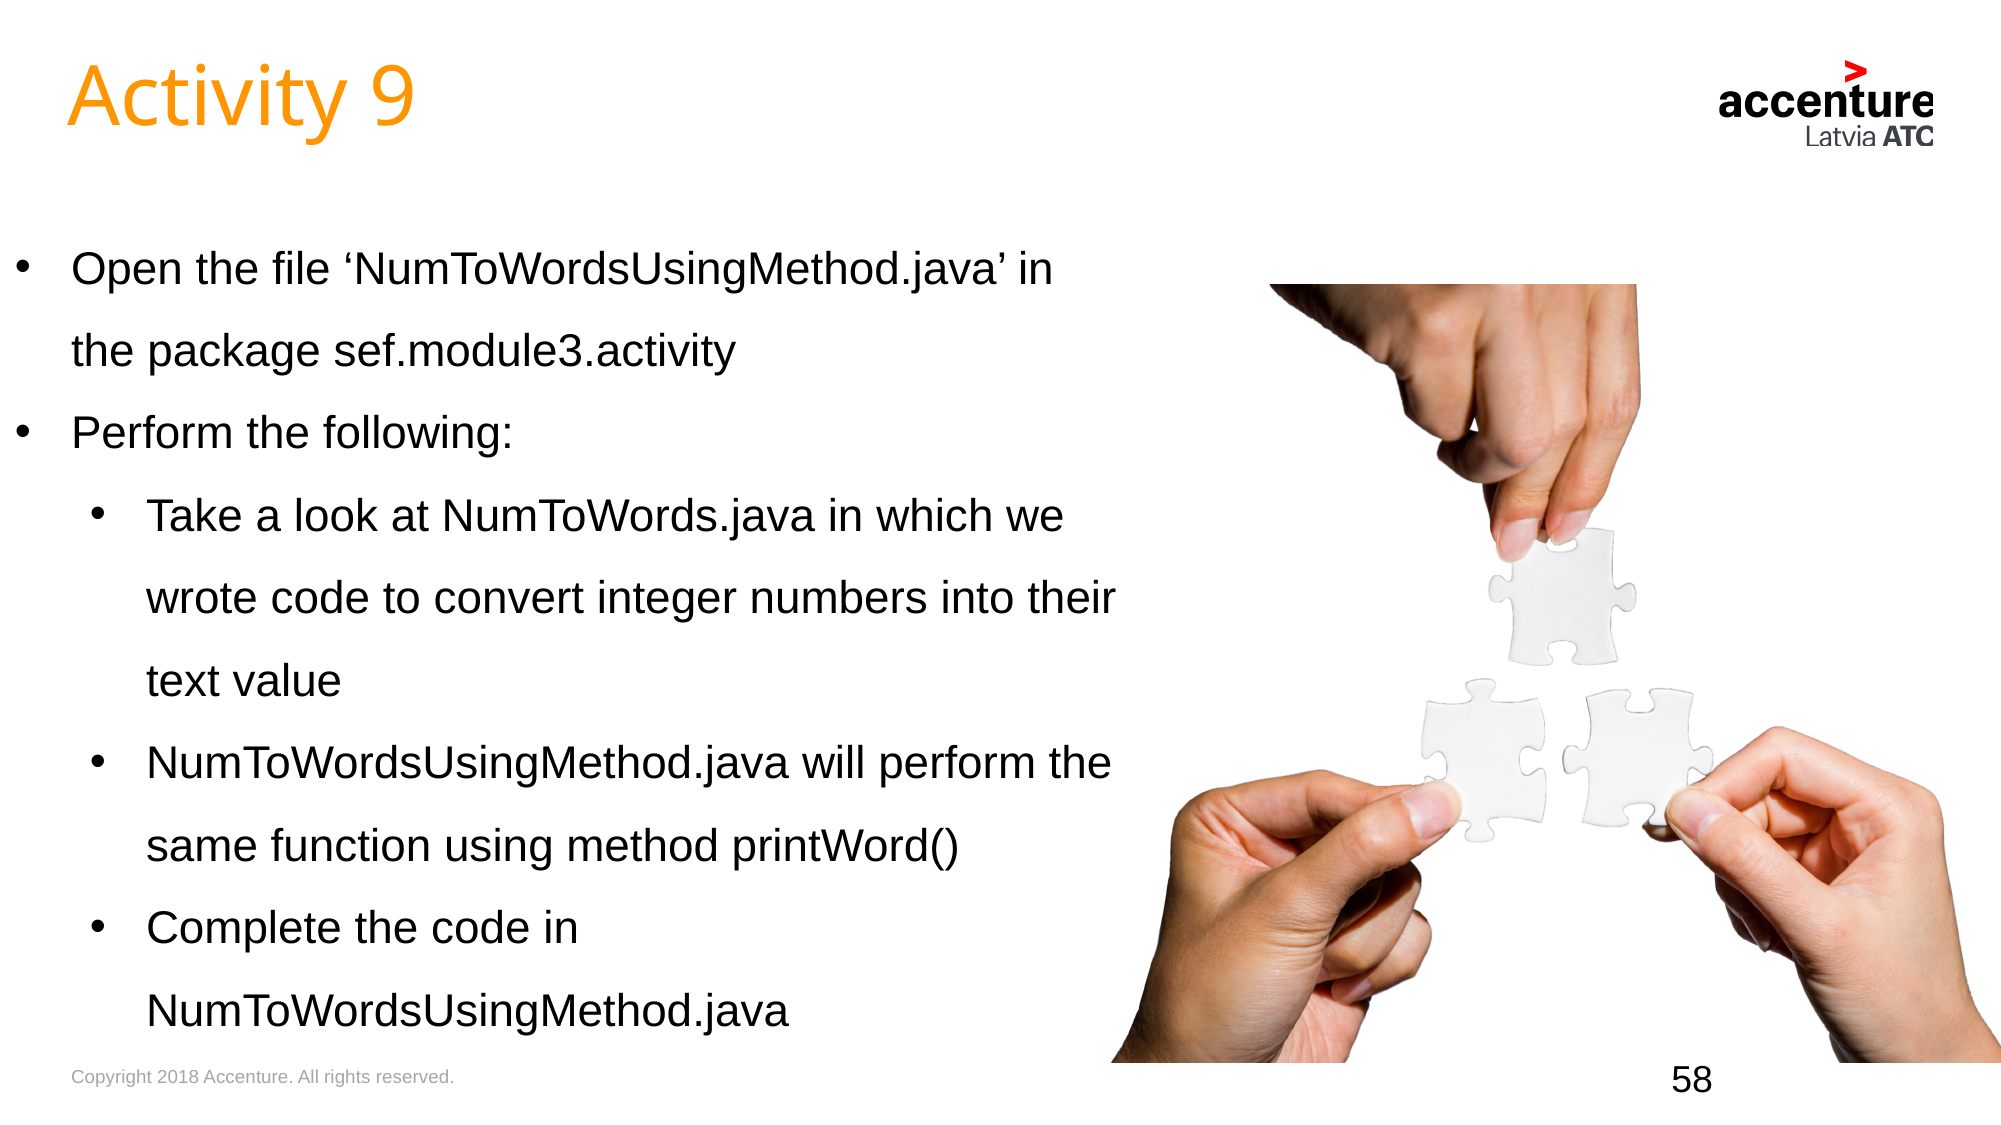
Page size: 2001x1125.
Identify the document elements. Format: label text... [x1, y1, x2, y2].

list Open the file ‘NumToWordsUsingMethod.java’ in the package sef.module3.activity Perform the following: Take a look at NumToWords.java in which we wrote code to convert integer numbers into their text value NumToWordsUsingMethod.java will perform the same function using method printWord() Complete the code in NumToWordsUsingMethod.java [0, 203, 1143, 1036]
text_box 58 [1449, 1063, 1728, 1107]
picture [1104, 284, 2001, 1063]
title Activity 9 [67, 61, 1316, 226]
